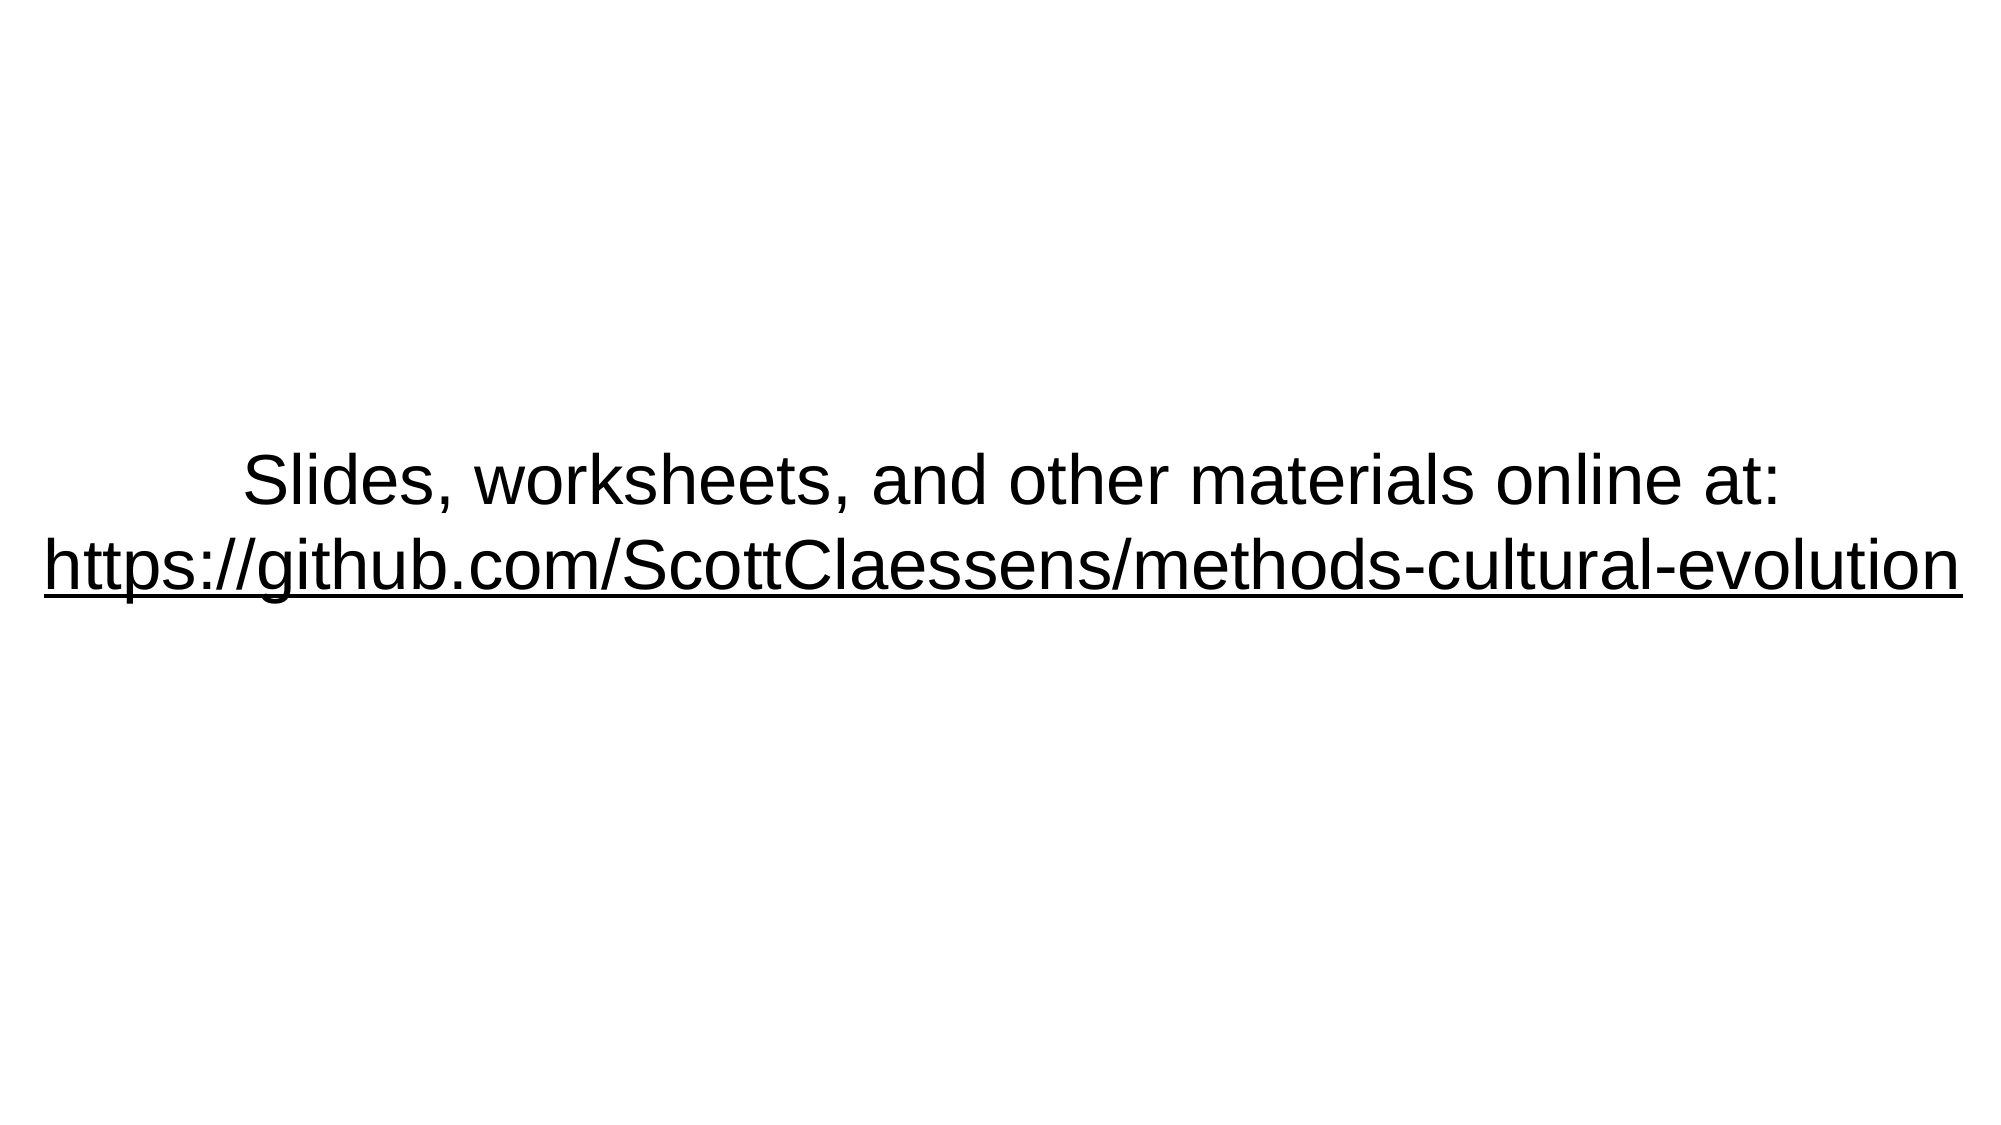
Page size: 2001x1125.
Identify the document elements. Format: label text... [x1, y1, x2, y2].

text_box Slides, worksheets, and other materials online at: https://github.com/ScottClaessens/methods-cultural-evolution [29, 426, 1998, 612]
